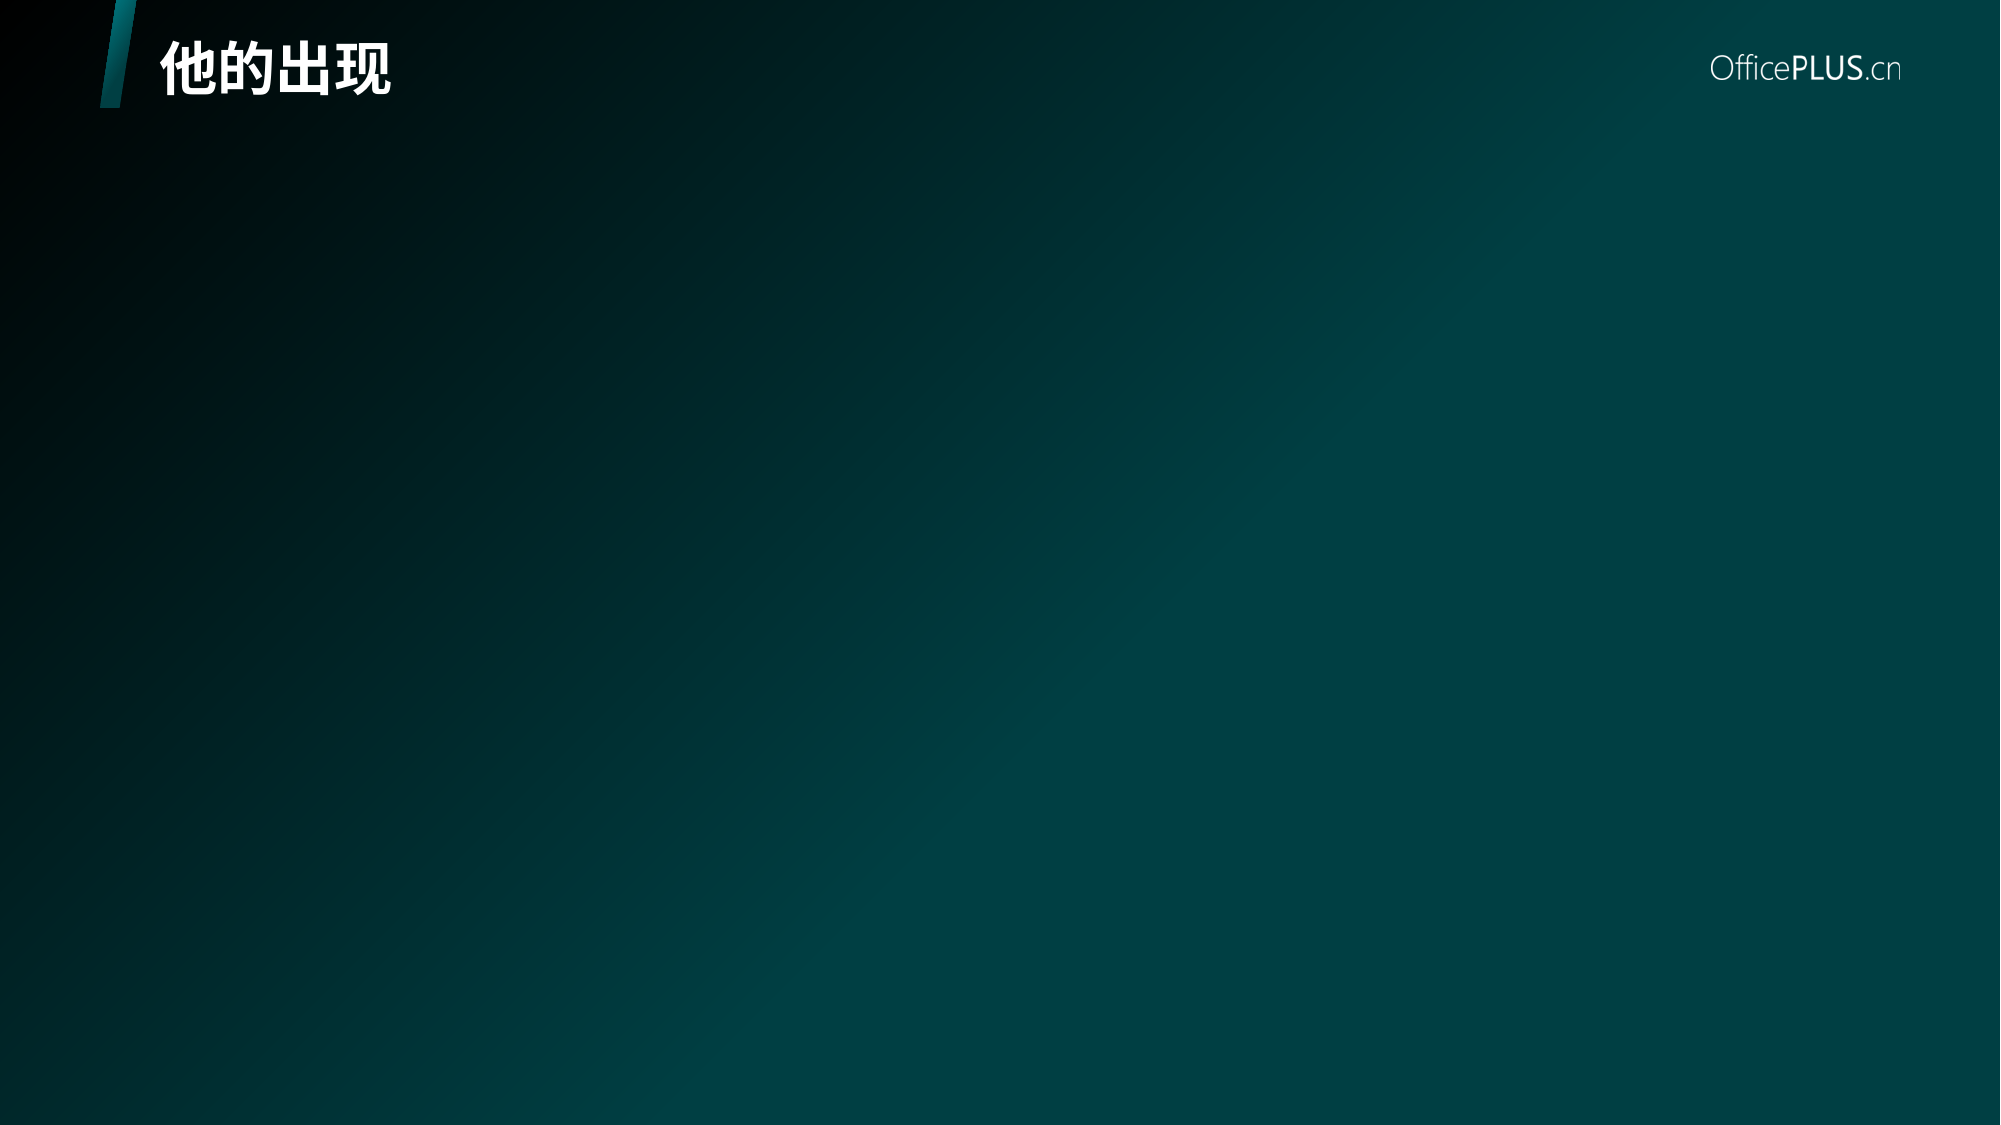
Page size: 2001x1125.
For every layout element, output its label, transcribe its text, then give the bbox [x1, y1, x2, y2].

title 他的出现 [144, 10, 1900, 123]
